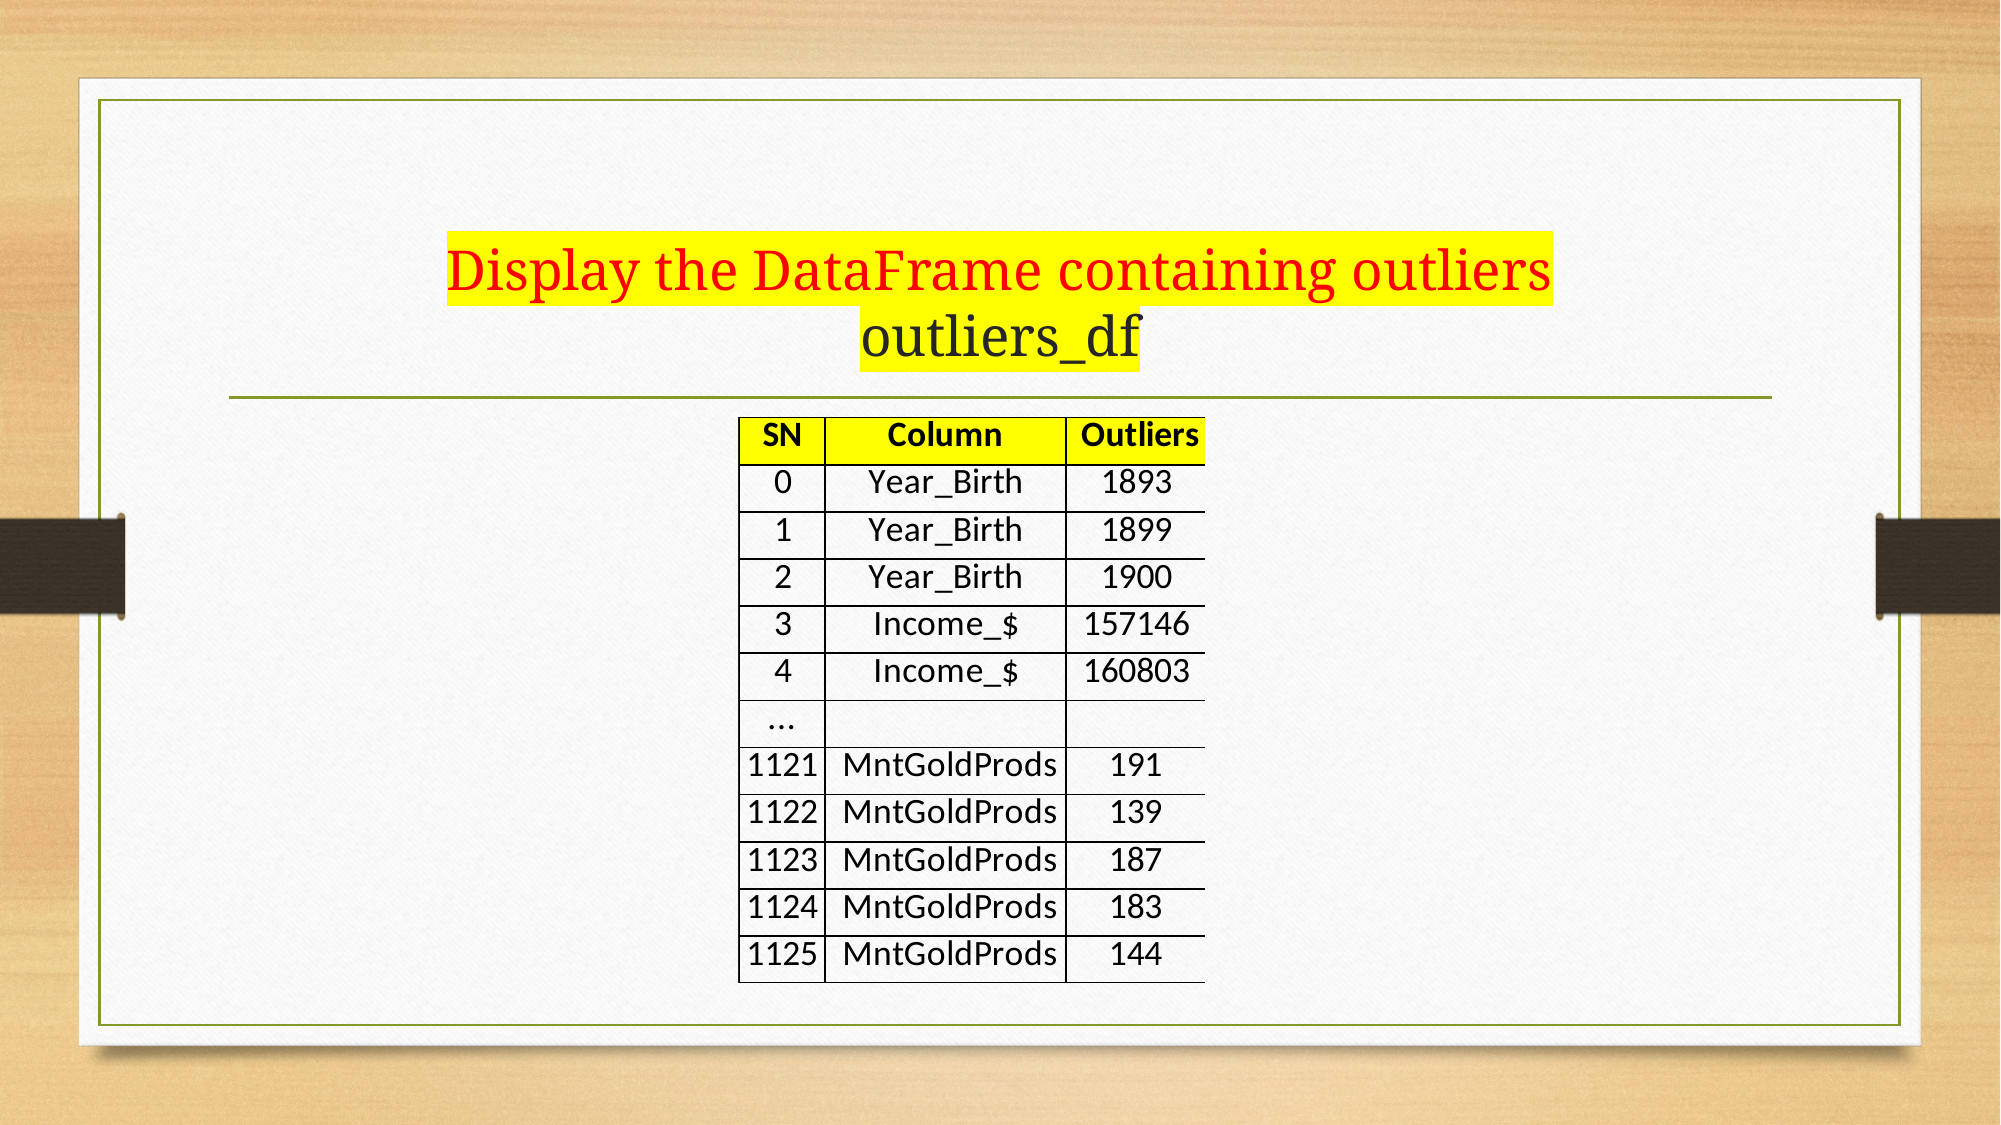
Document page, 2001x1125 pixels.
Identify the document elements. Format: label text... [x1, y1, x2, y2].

title Display the DataFrame containing outliers outliers_df [212, 161, 1788, 375]
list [737, 416, 1207, 985]
picture [0, 0, 2001, 1125]
